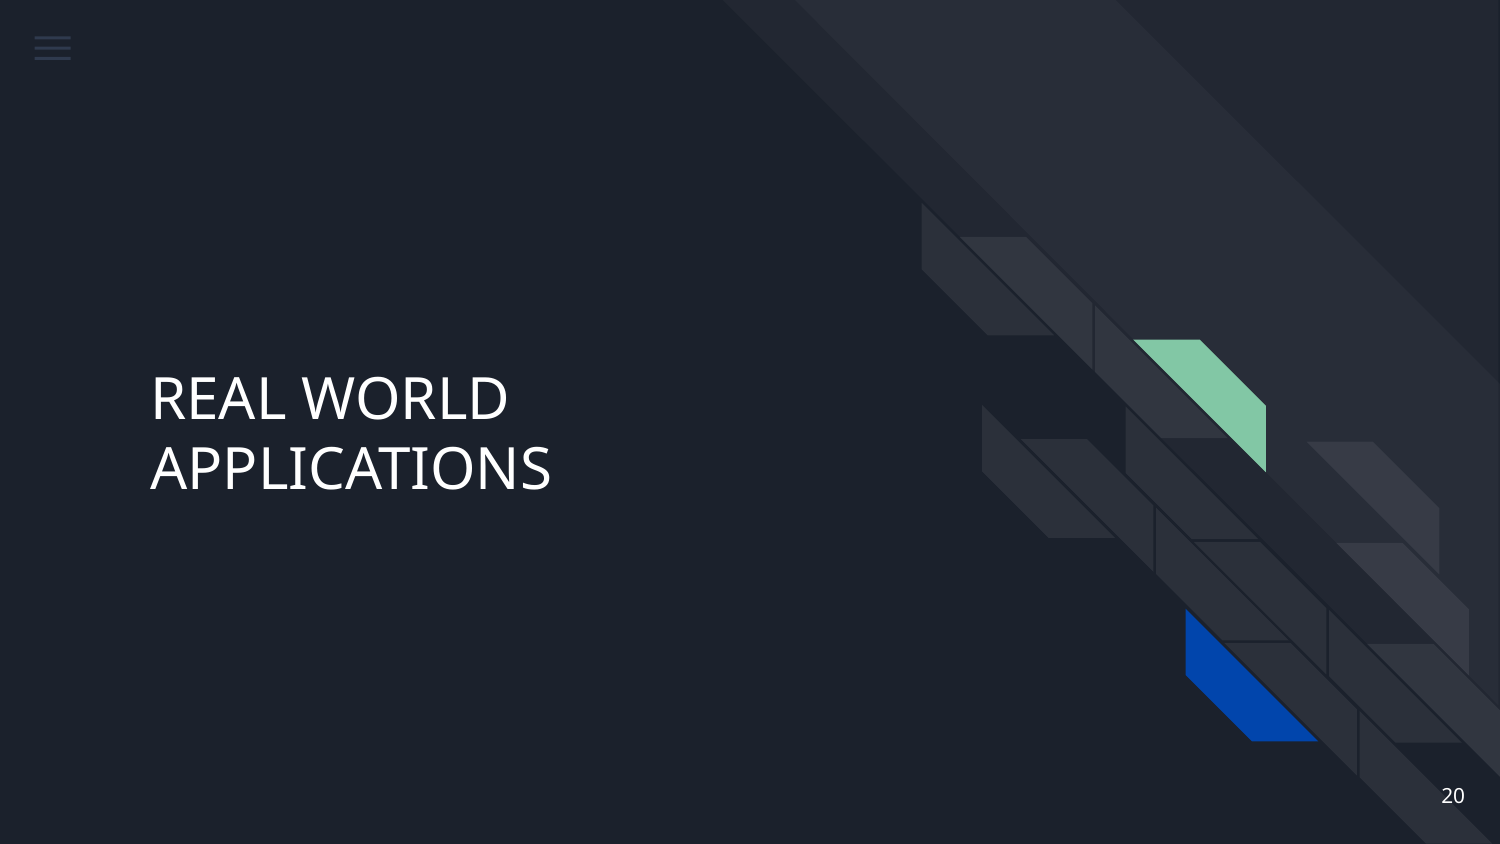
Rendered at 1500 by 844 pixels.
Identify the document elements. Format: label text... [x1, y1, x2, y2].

title REAL WORLD APPLICATIONS [135, 336, 888, 526]
slide_number ‹#› [1389, 764, 1480, 830]
